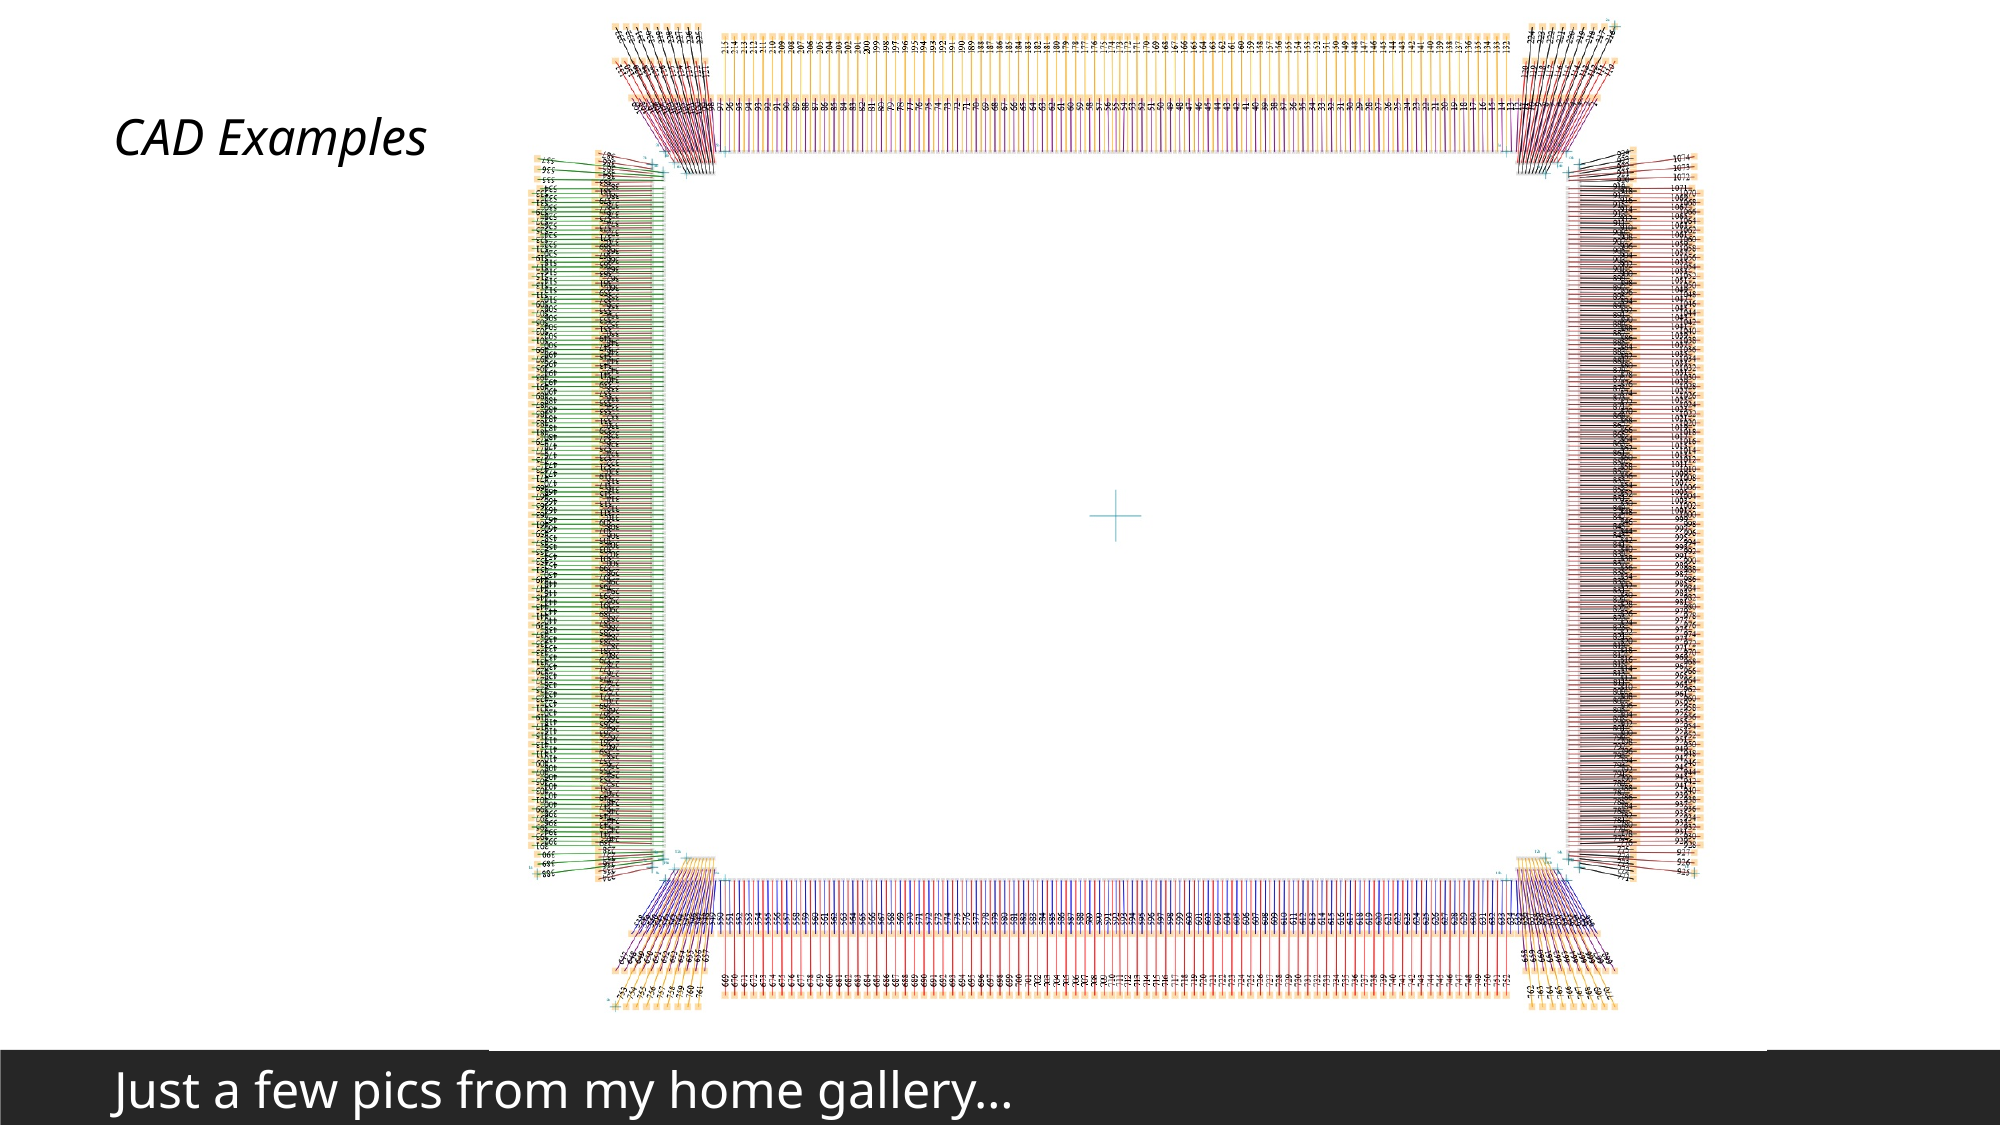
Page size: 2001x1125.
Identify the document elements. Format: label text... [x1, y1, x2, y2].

picture [489, 4, 1768, 1052]
text_box CAD Examples [99, 98, 487, 173]
text_box Just a few pics from my home gallery… [99, 1050, 1901, 1125]
